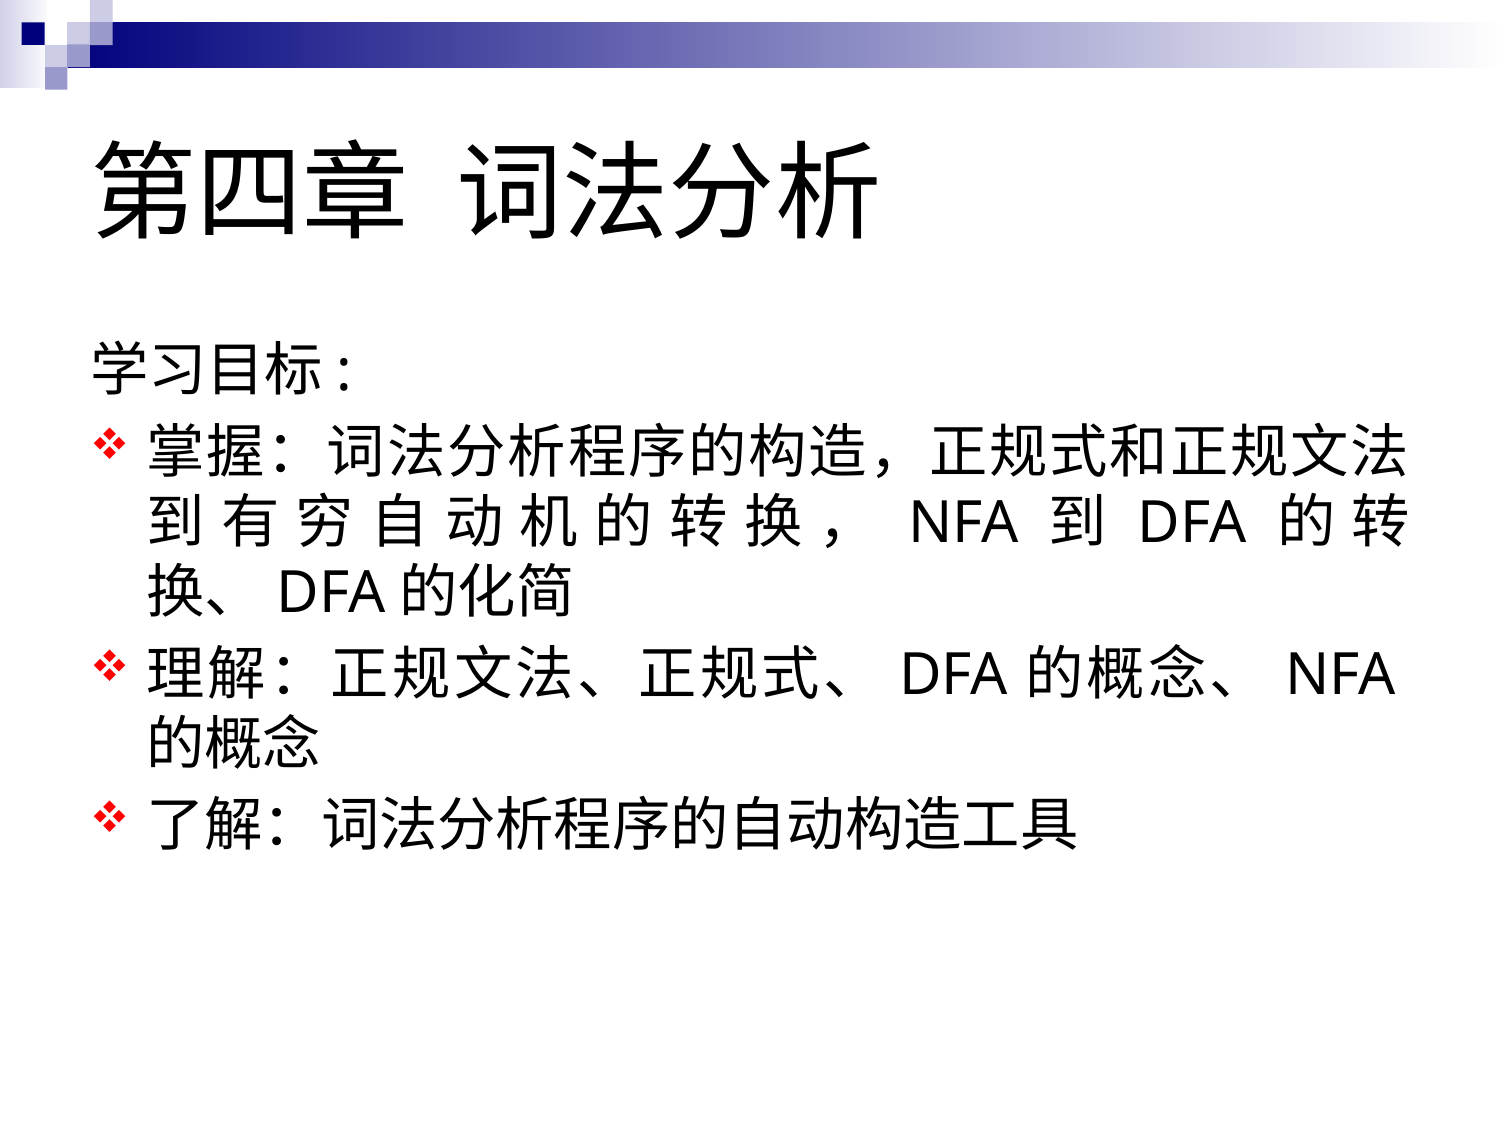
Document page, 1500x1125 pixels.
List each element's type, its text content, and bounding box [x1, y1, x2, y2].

list 学习目标: 掌握：词法分析程序的构造，正规式和正规文法到有穷自动机的转换，NFA到DFA的转换、DFA的化简 理解：正规文法、正规式、DFA的概念、NFA的概念 了解：词法分析程序的自动构造工具 [74, 324, 1426, 963]
title 第四章 词法分析 [74, 74, 1426, 301]
